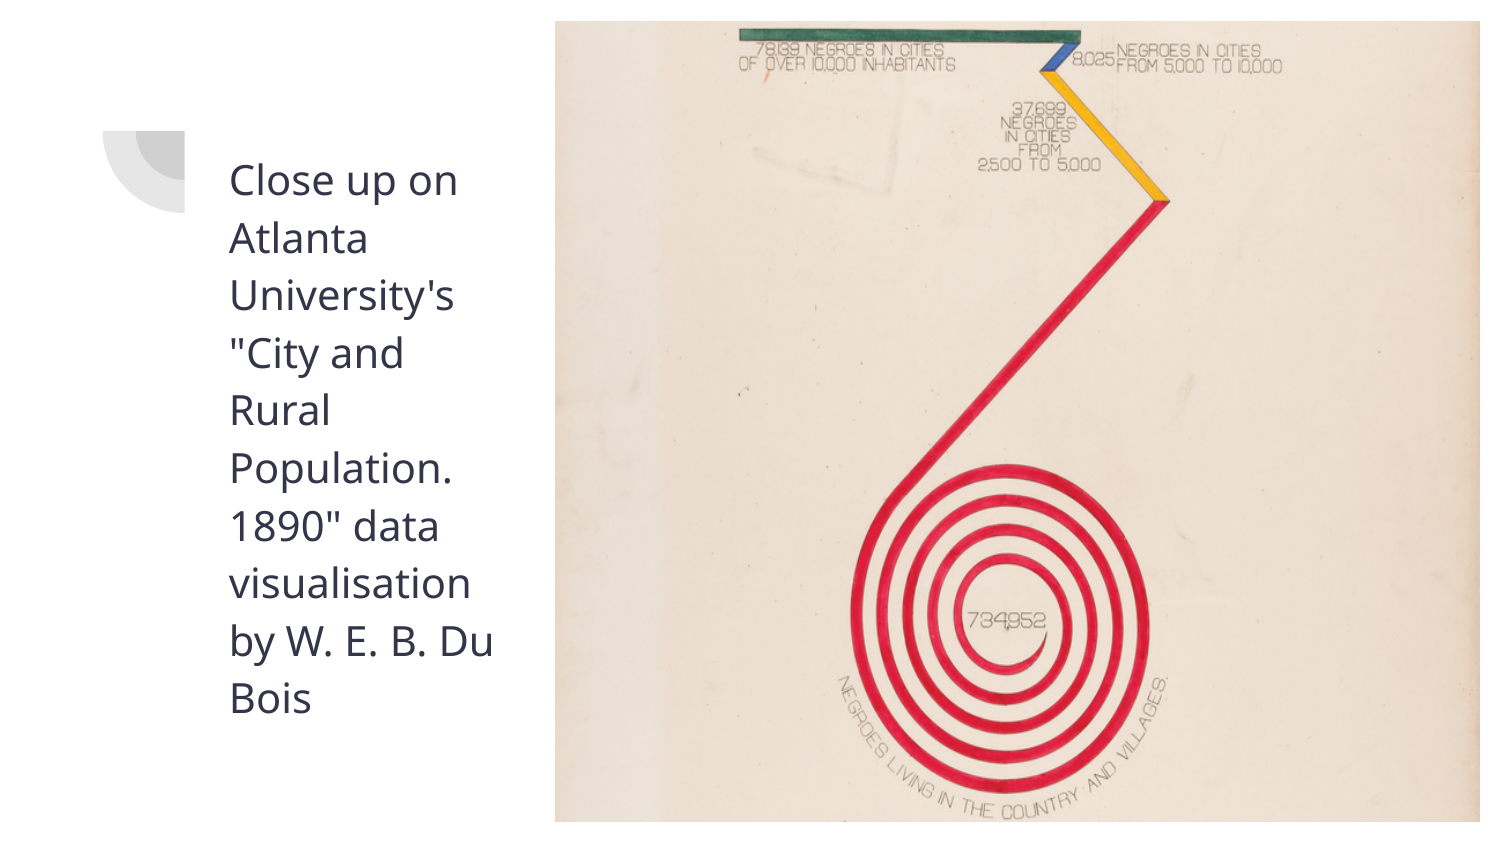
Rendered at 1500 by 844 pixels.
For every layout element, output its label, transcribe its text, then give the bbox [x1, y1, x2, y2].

list Close up on Atlanta University's "City and Rural Population. 1890" data visualisation by W. E. B. Du Bois [213, 131, 519, 744]
picture [554, 21, 1480, 823]
